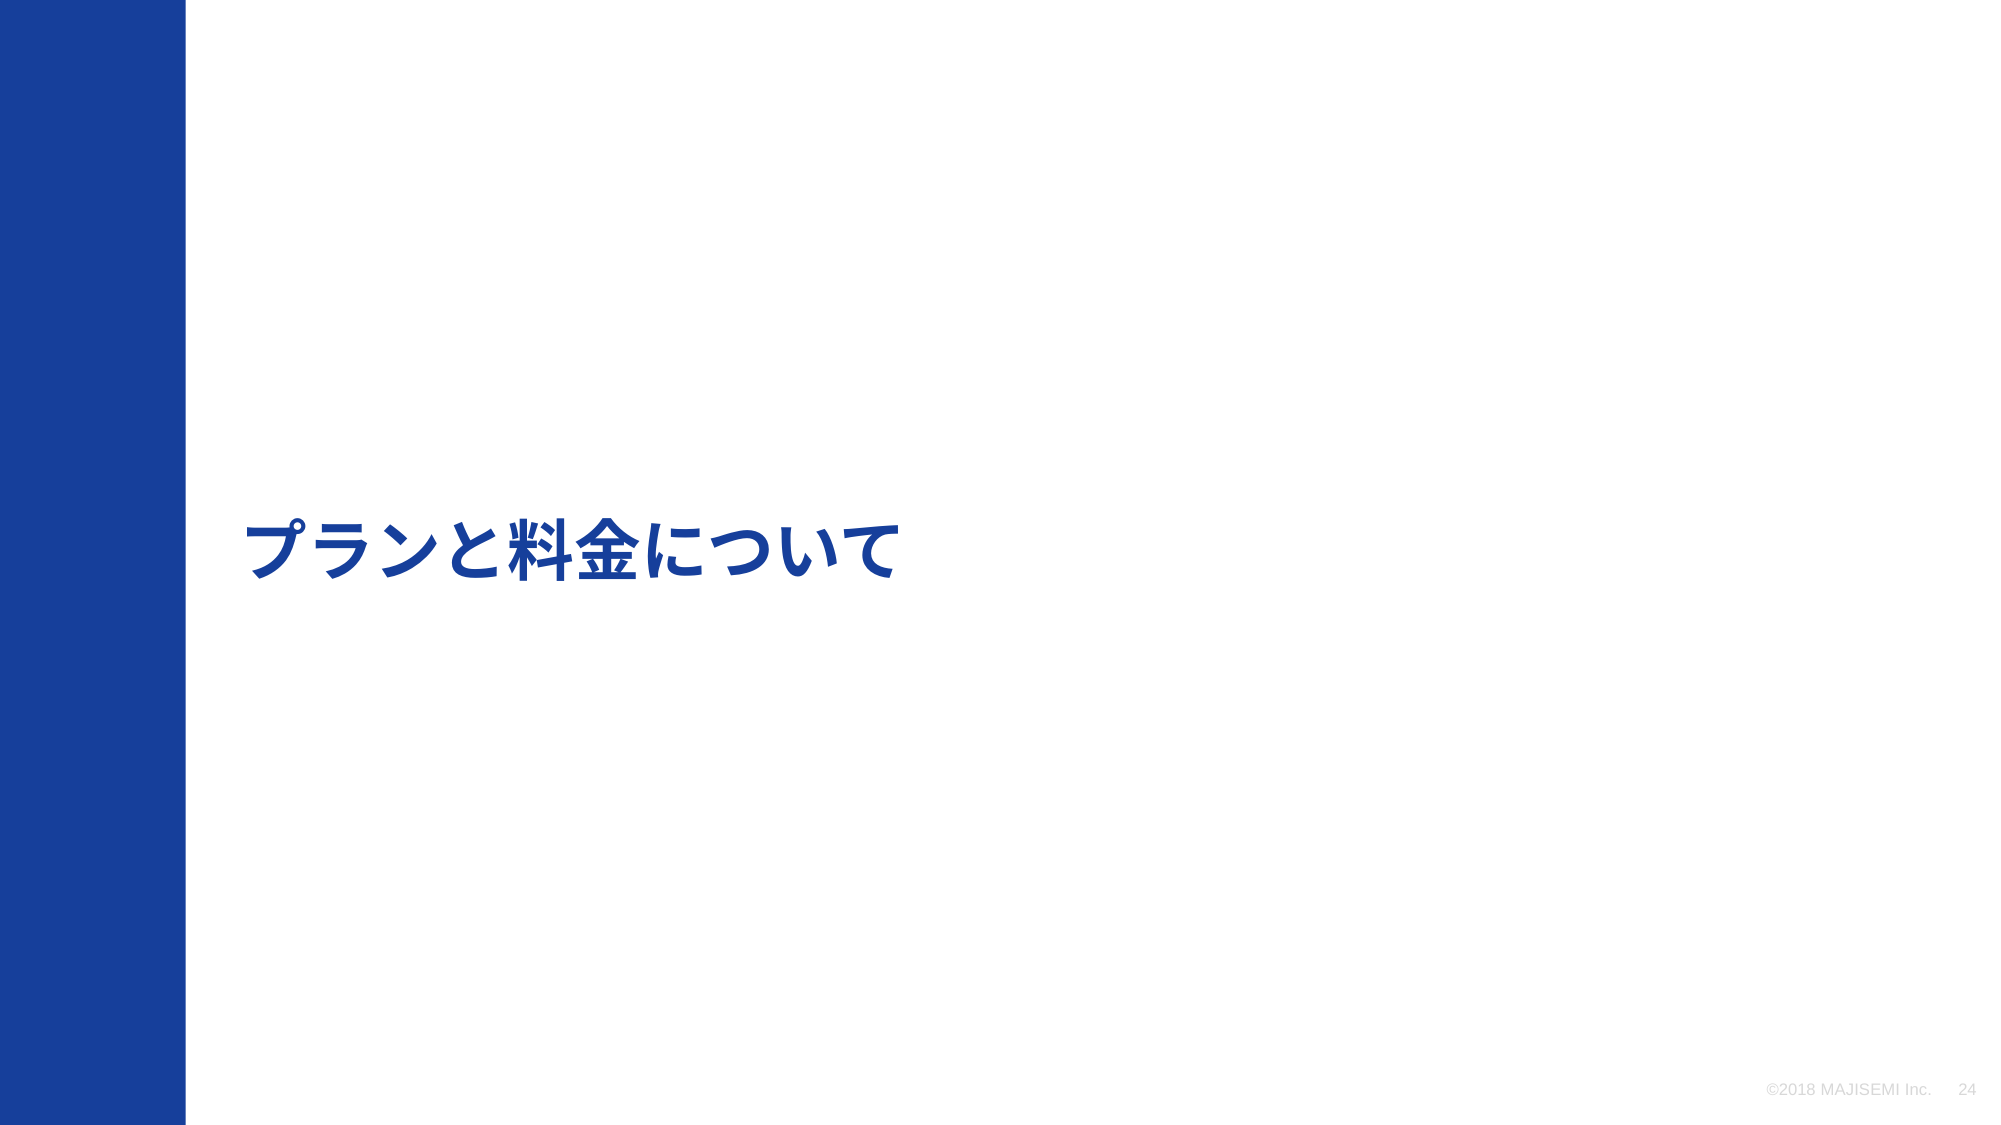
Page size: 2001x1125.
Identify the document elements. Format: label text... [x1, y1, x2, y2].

text_box プランと料金について [225, 434, 1968, 583]
text_box [0, 0, 186, 1125]
slide_number ‹#› [1928, 1058, 1992, 1119]
text_box ©2018 MAJISEMI Inc. [1667, 1058, 1928, 1119]
